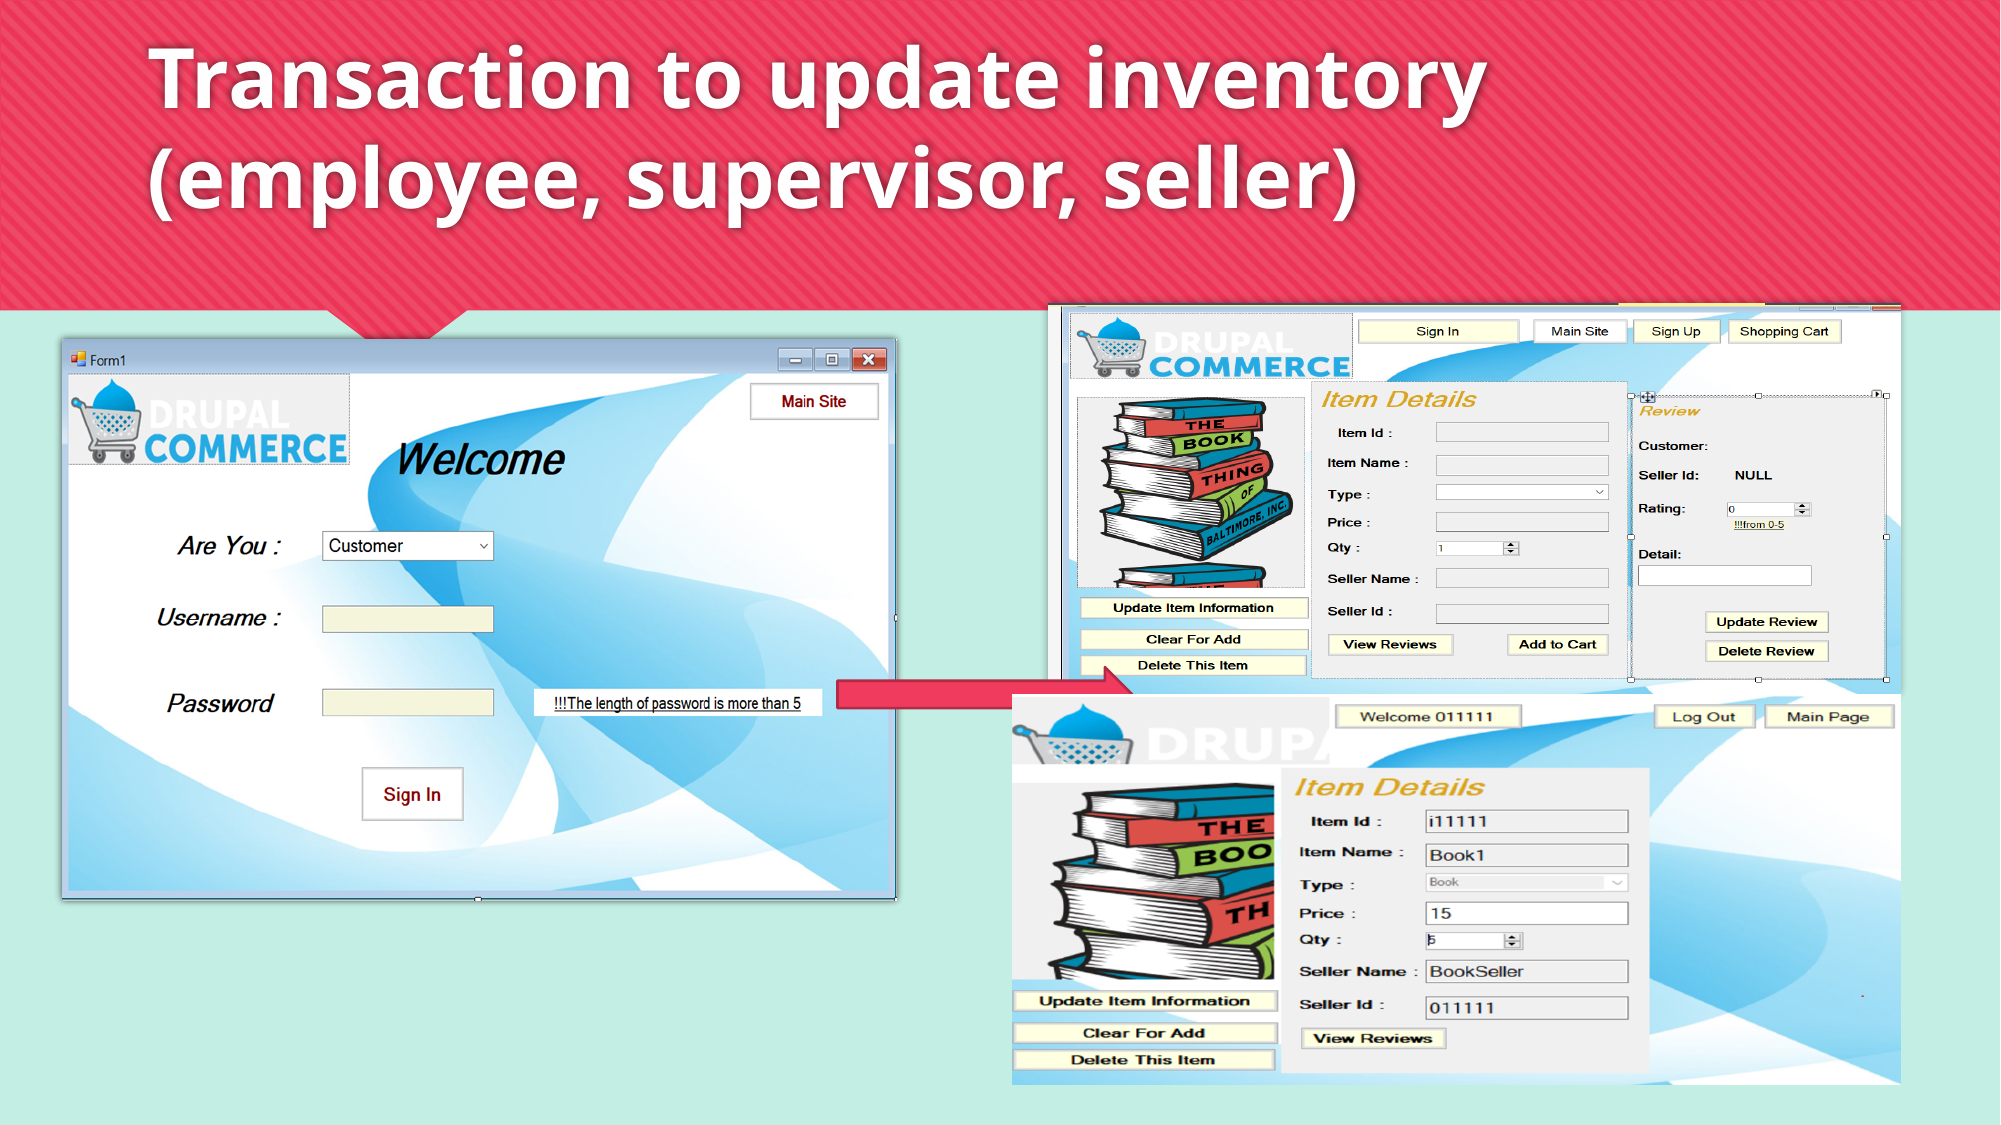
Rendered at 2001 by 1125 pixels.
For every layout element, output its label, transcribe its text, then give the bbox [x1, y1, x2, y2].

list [1048, 303, 1902, 693]
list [53, 330, 905, 910]
title Transaction to update inventory (employee, supervisor, seller) [132, 73, 1868, 233]
text_box [905, 679, 1048, 710]
picture [1012, 693, 1902, 1085]
